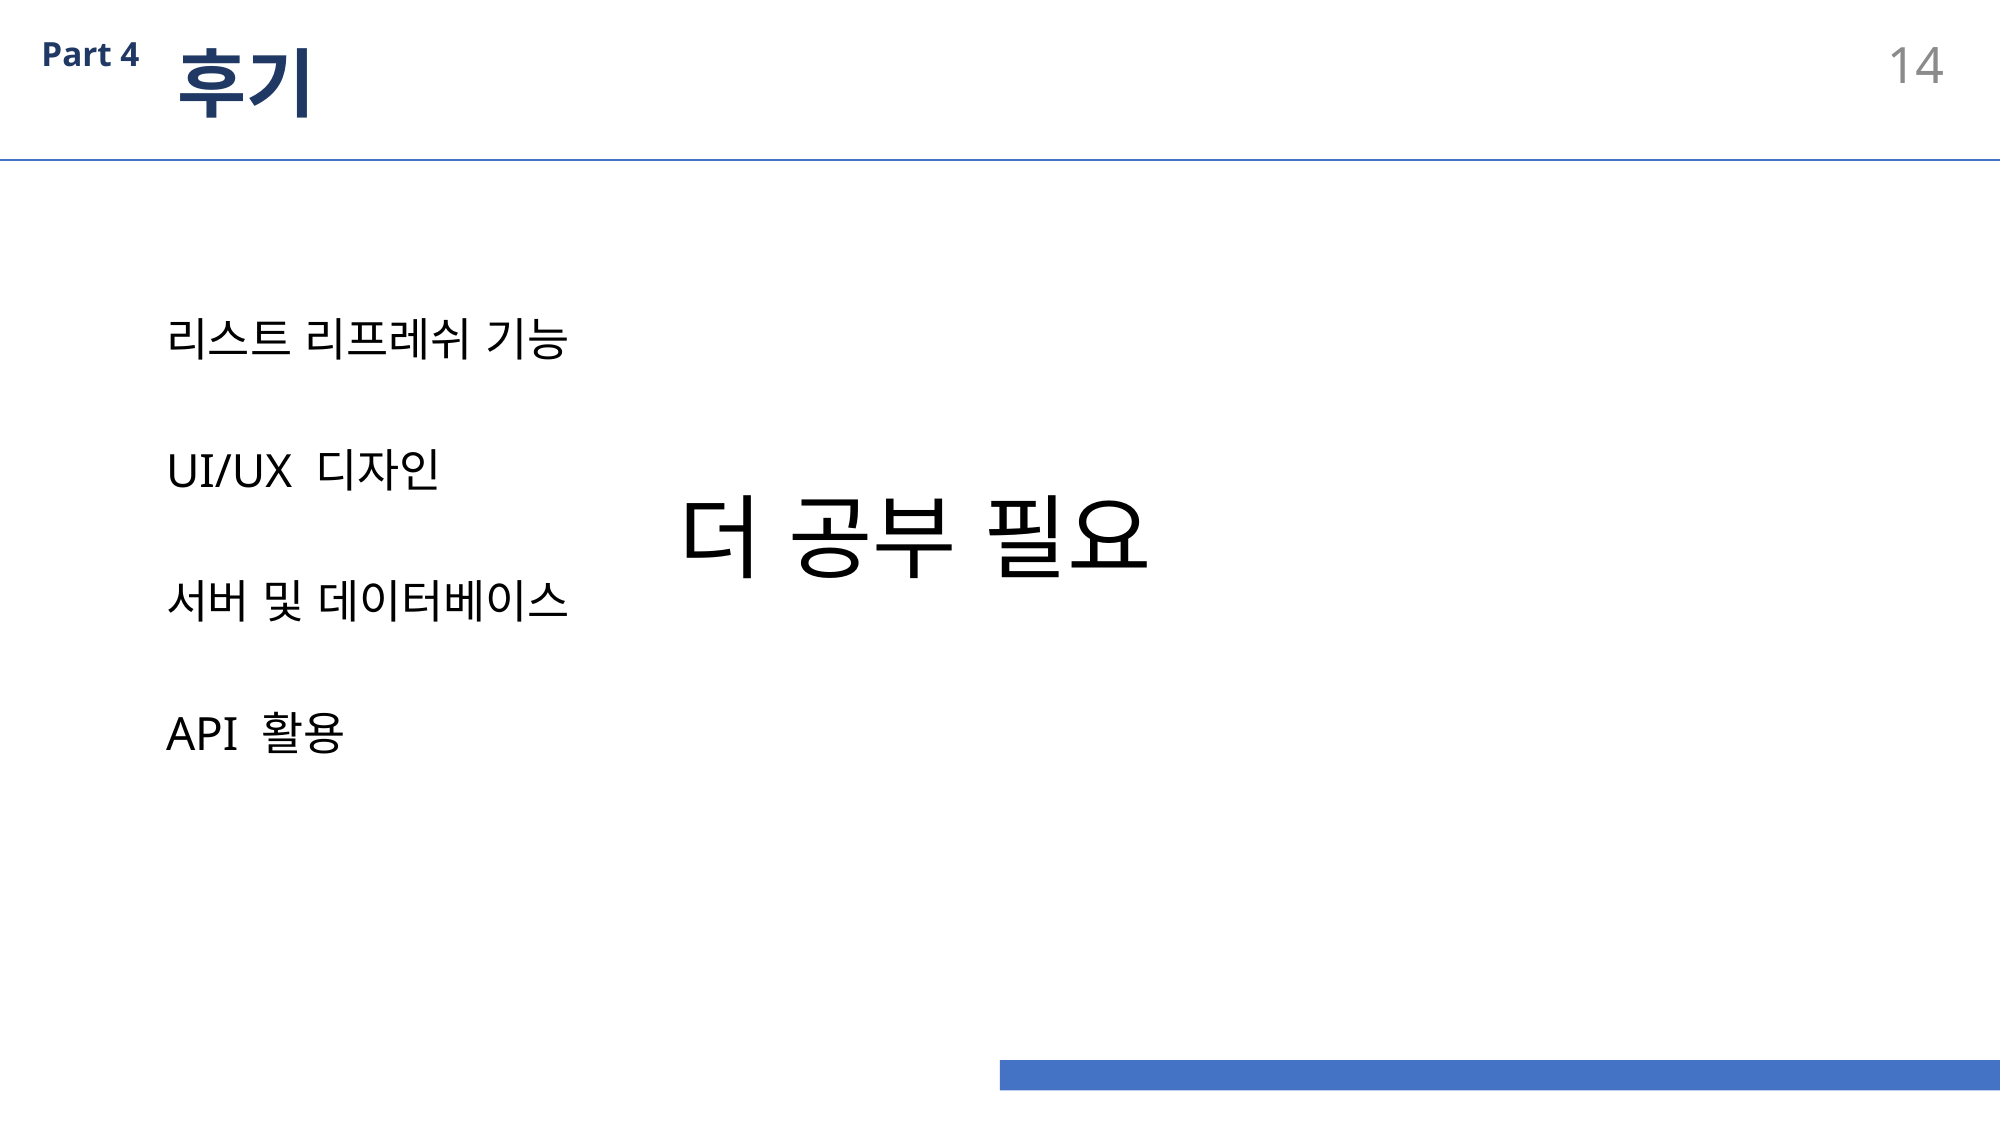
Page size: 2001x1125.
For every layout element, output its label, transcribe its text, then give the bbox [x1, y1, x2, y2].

text_box 더 공부 필요 [663, 472, 1213, 597]
text_box [999, 1059, 2000, 1091]
text_box 서버 및 데이터베이스 [151, 565, 724, 636]
text_box Part 4 [26, 26, 165, 81]
slide_number 13 [1509, 37, 1959, 98]
text_box API 활용 [151, 697, 724, 767]
text_box UI/UX 디자인 [151, 434, 724, 505]
text_box 리스트 리프레쉬 기능 [151, 302, 724, 373]
text_box 후기 [163, 28, 1164, 134]
